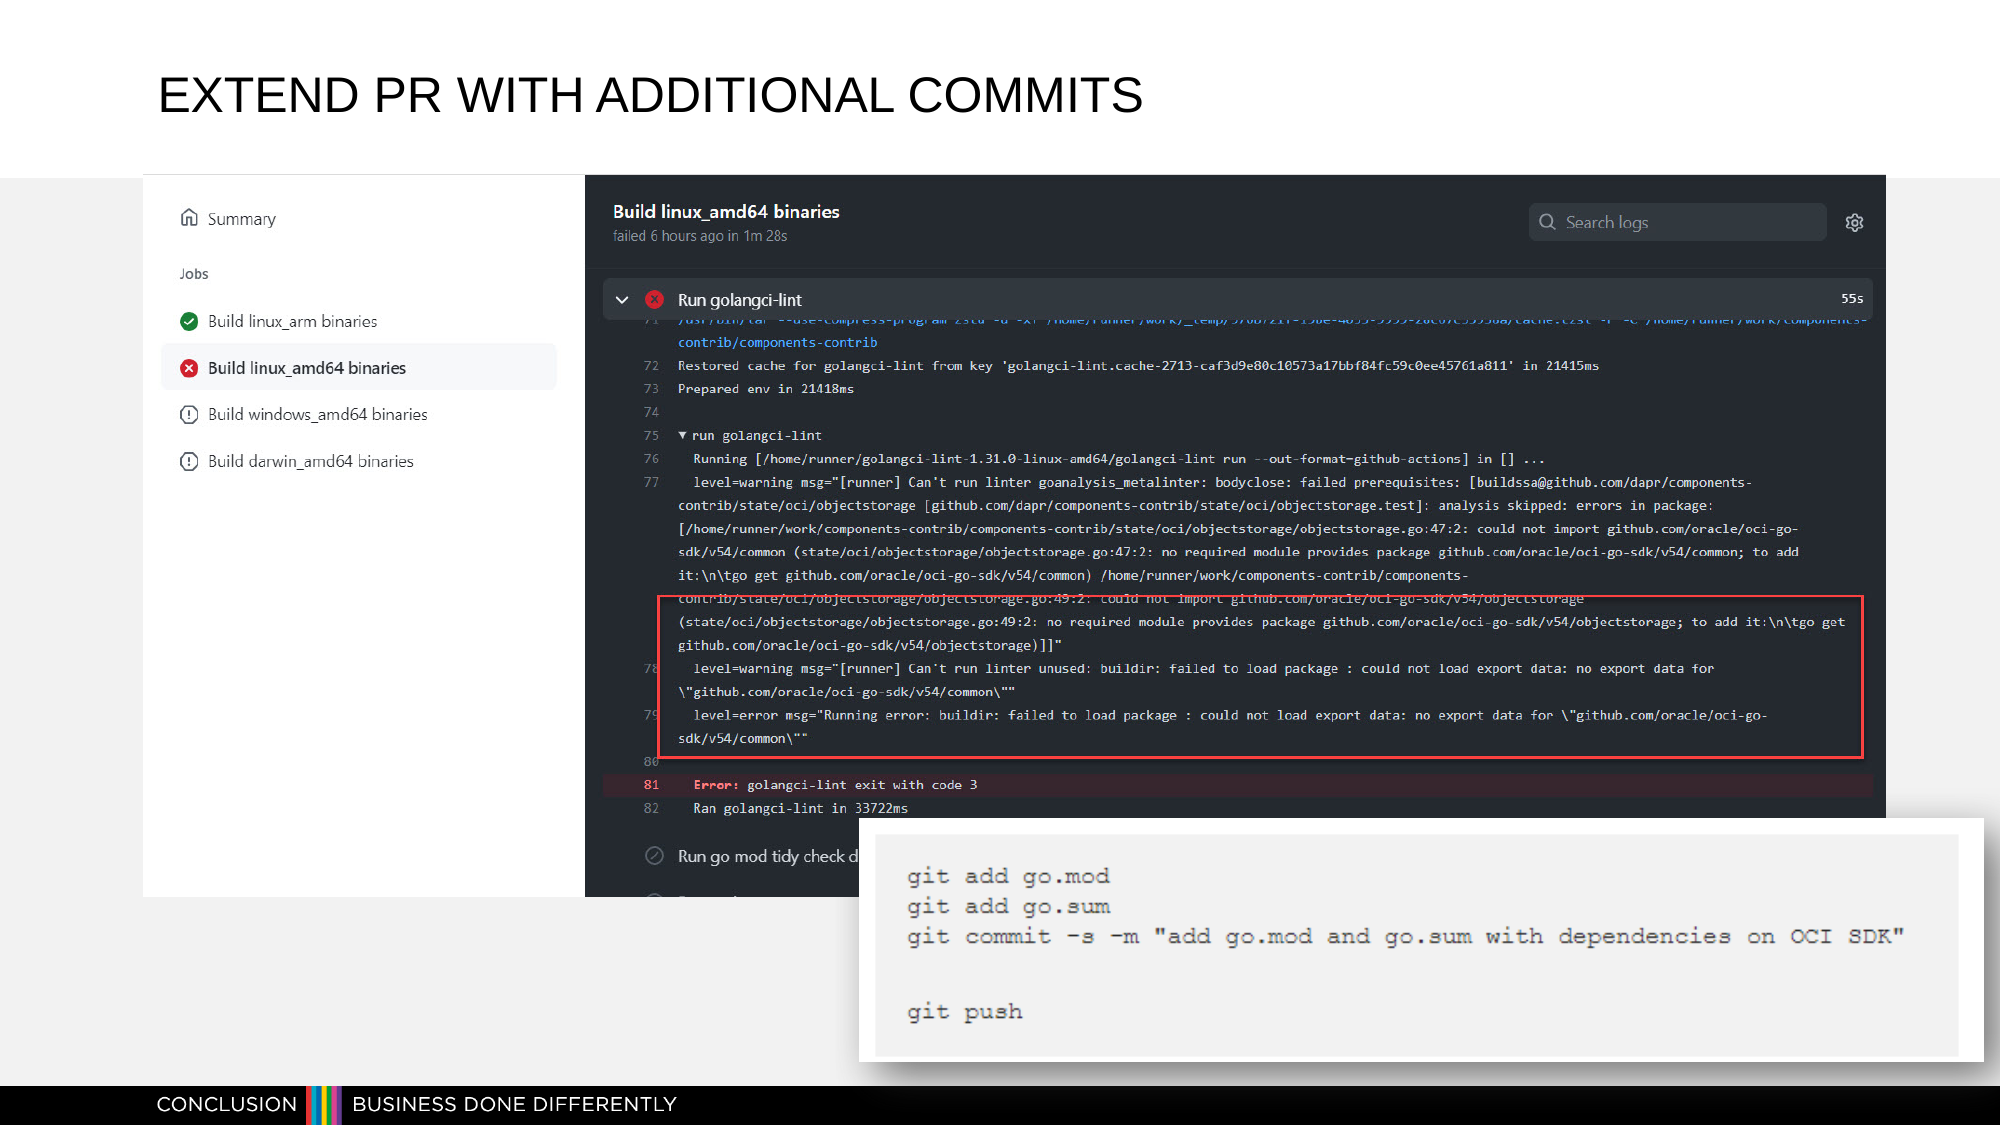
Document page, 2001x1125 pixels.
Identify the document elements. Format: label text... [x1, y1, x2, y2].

picture [318, 1086, 2000, 1125]
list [143, 173, 1886, 897]
picture [0, 1086, 315, 1125]
title Extend PR with additional commits [157, 74, 1404, 114]
picture [859, 818, 1984, 1063]
